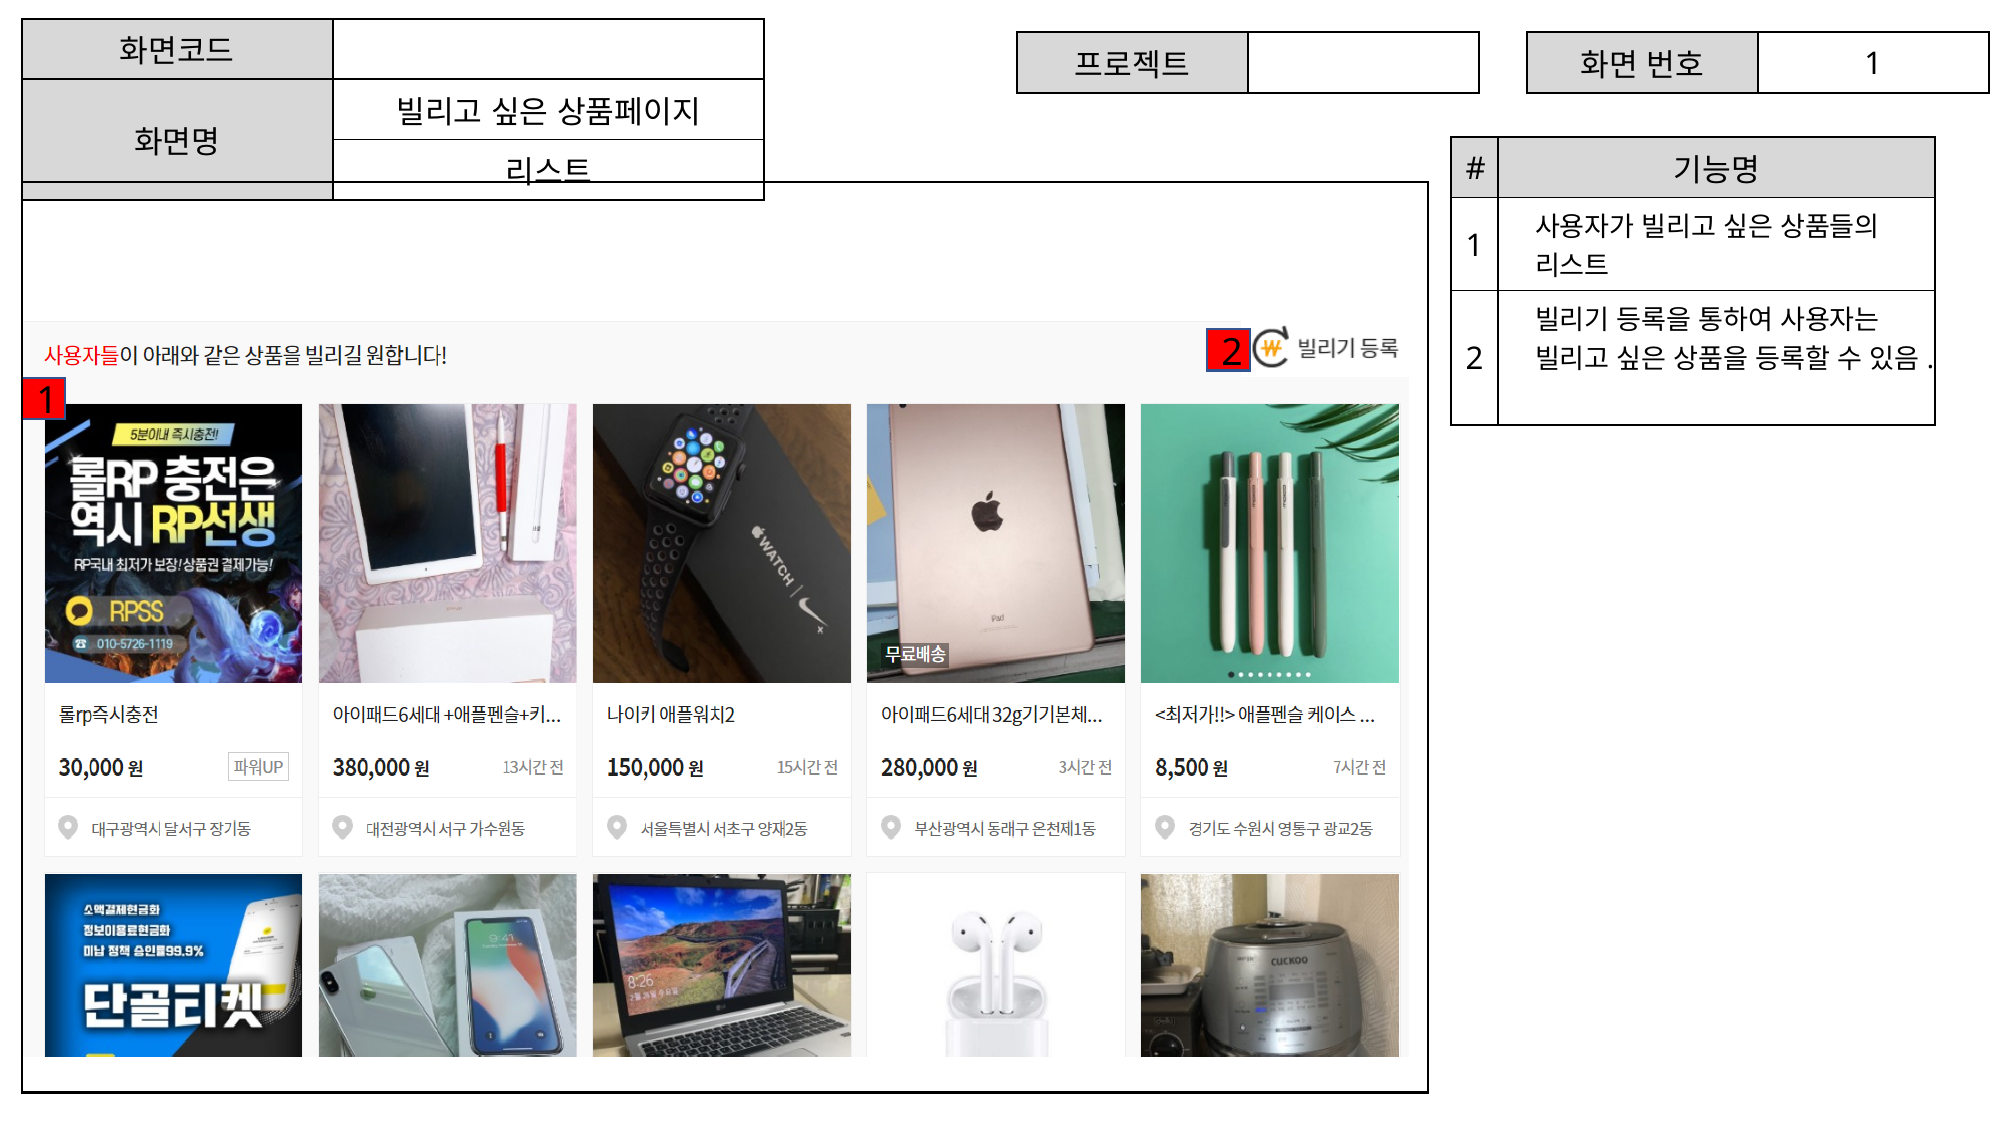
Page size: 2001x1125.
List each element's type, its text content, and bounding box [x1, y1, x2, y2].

text_box [21, 181, 1429, 1094]
table_cell 리스트 [334, 140, 763, 181]
table_header 화면 번호 [1528, 33, 1757, 92]
table_header [334, 20, 763, 78]
table_cell 1 [1452, 198, 1497, 290]
table_cell 2 [1452, 291, 1497, 424]
table_cell 빌리기 등록을 통하여 사용자는 빌리고 싶은 상품을 등록할 수 있음. [1499, 291, 1934, 424]
table_cell 화면명 [23, 80, 332, 181]
table_header 1 [1759, 33, 1988, 92]
table_header # [1452, 138, 1497, 197]
table_cell 빌리고 싶은 상품페이지 [334, 80, 763, 139]
table_cell 사용자가 빌리고 싶은 상품들의 리스트 [1499, 198, 1934, 290]
table_header 기능명 [1499, 138, 1934, 197]
picture [21, 320, 1409, 1057]
table_header 프로젝트 [1018, 33, 1247, 92]
table_header 화면코드 [23, 20, 332, 78]
table_header [1249, 33, 1478, 92]
